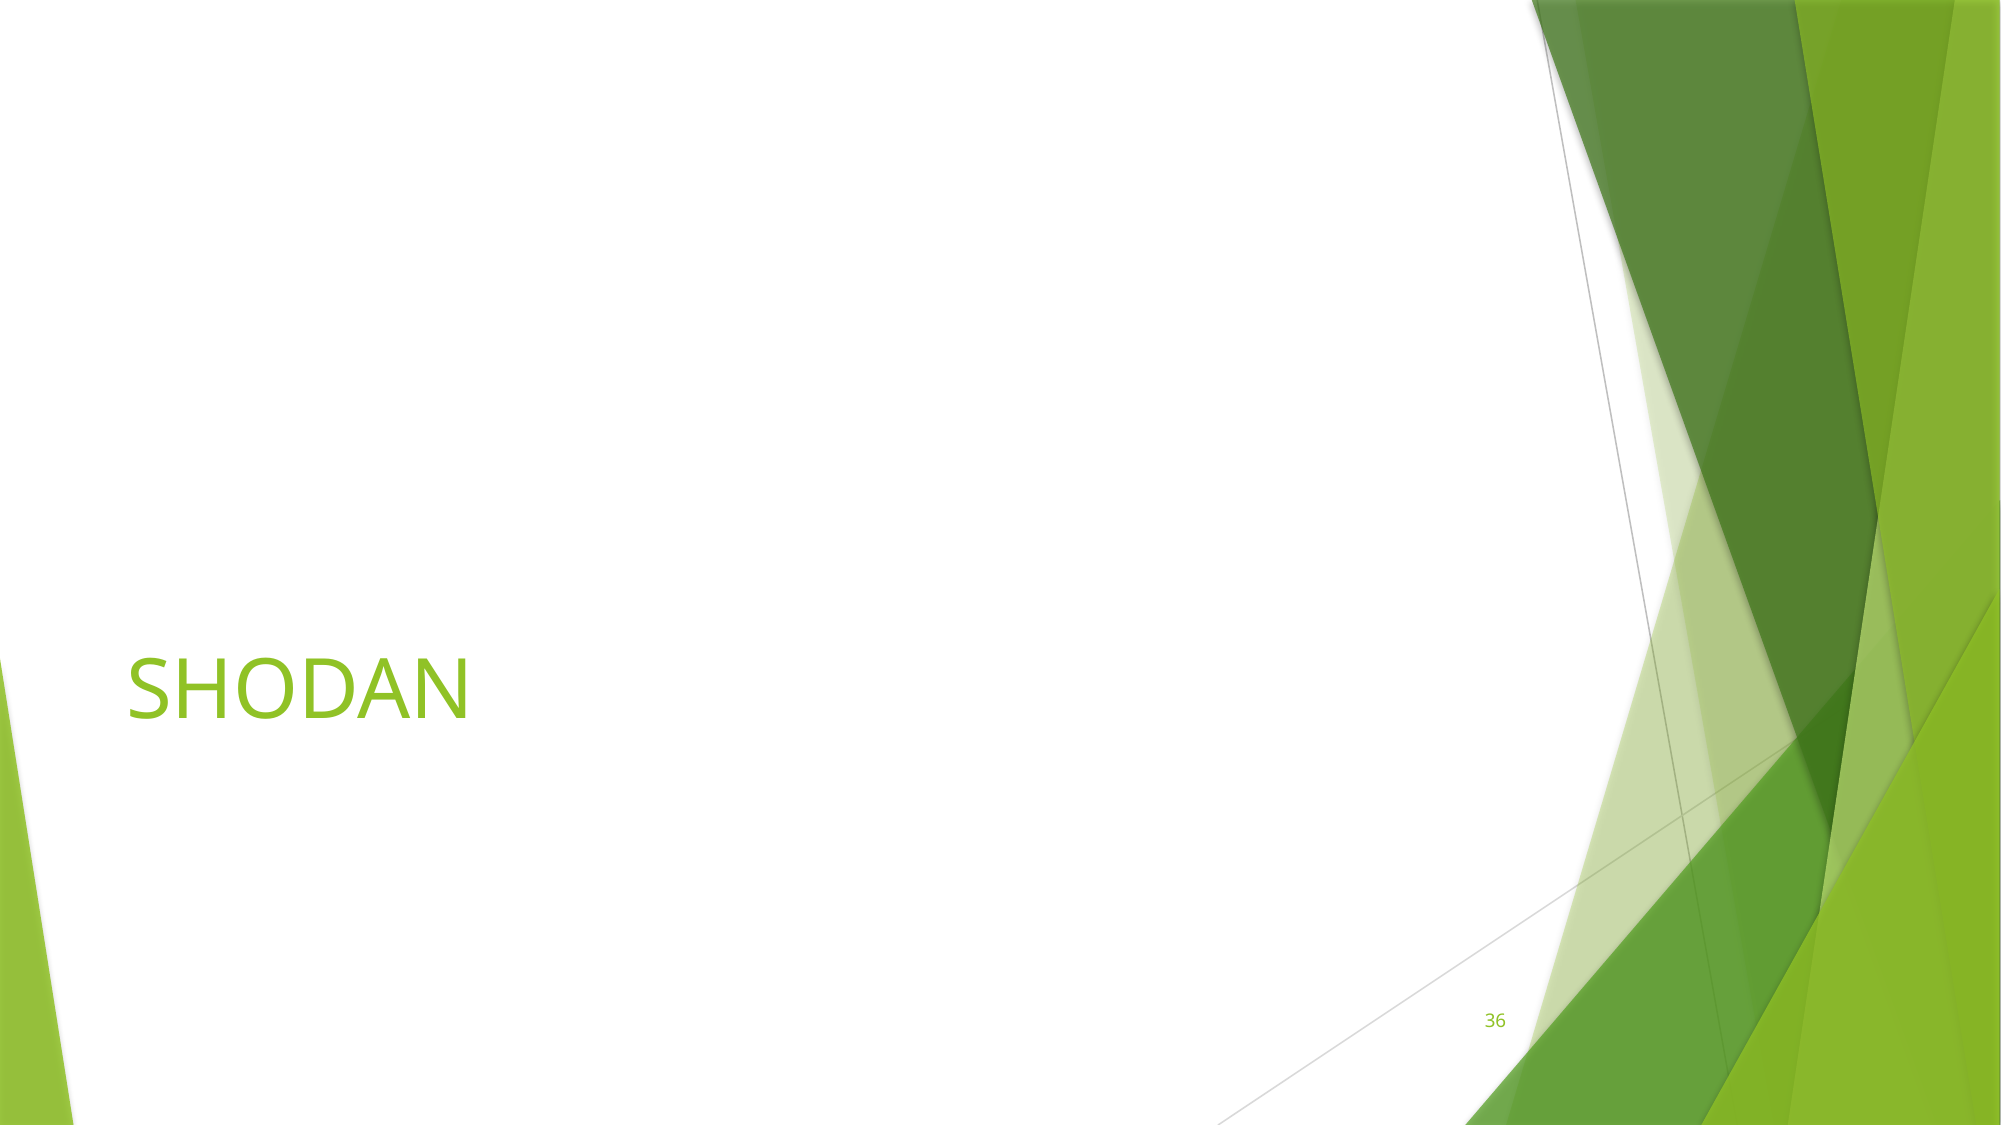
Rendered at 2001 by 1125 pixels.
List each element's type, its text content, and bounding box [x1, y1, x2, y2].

slide_number 36 [1409, 991, 1522, 1051]
title SHODAN [111, 443, 1522, 743]
